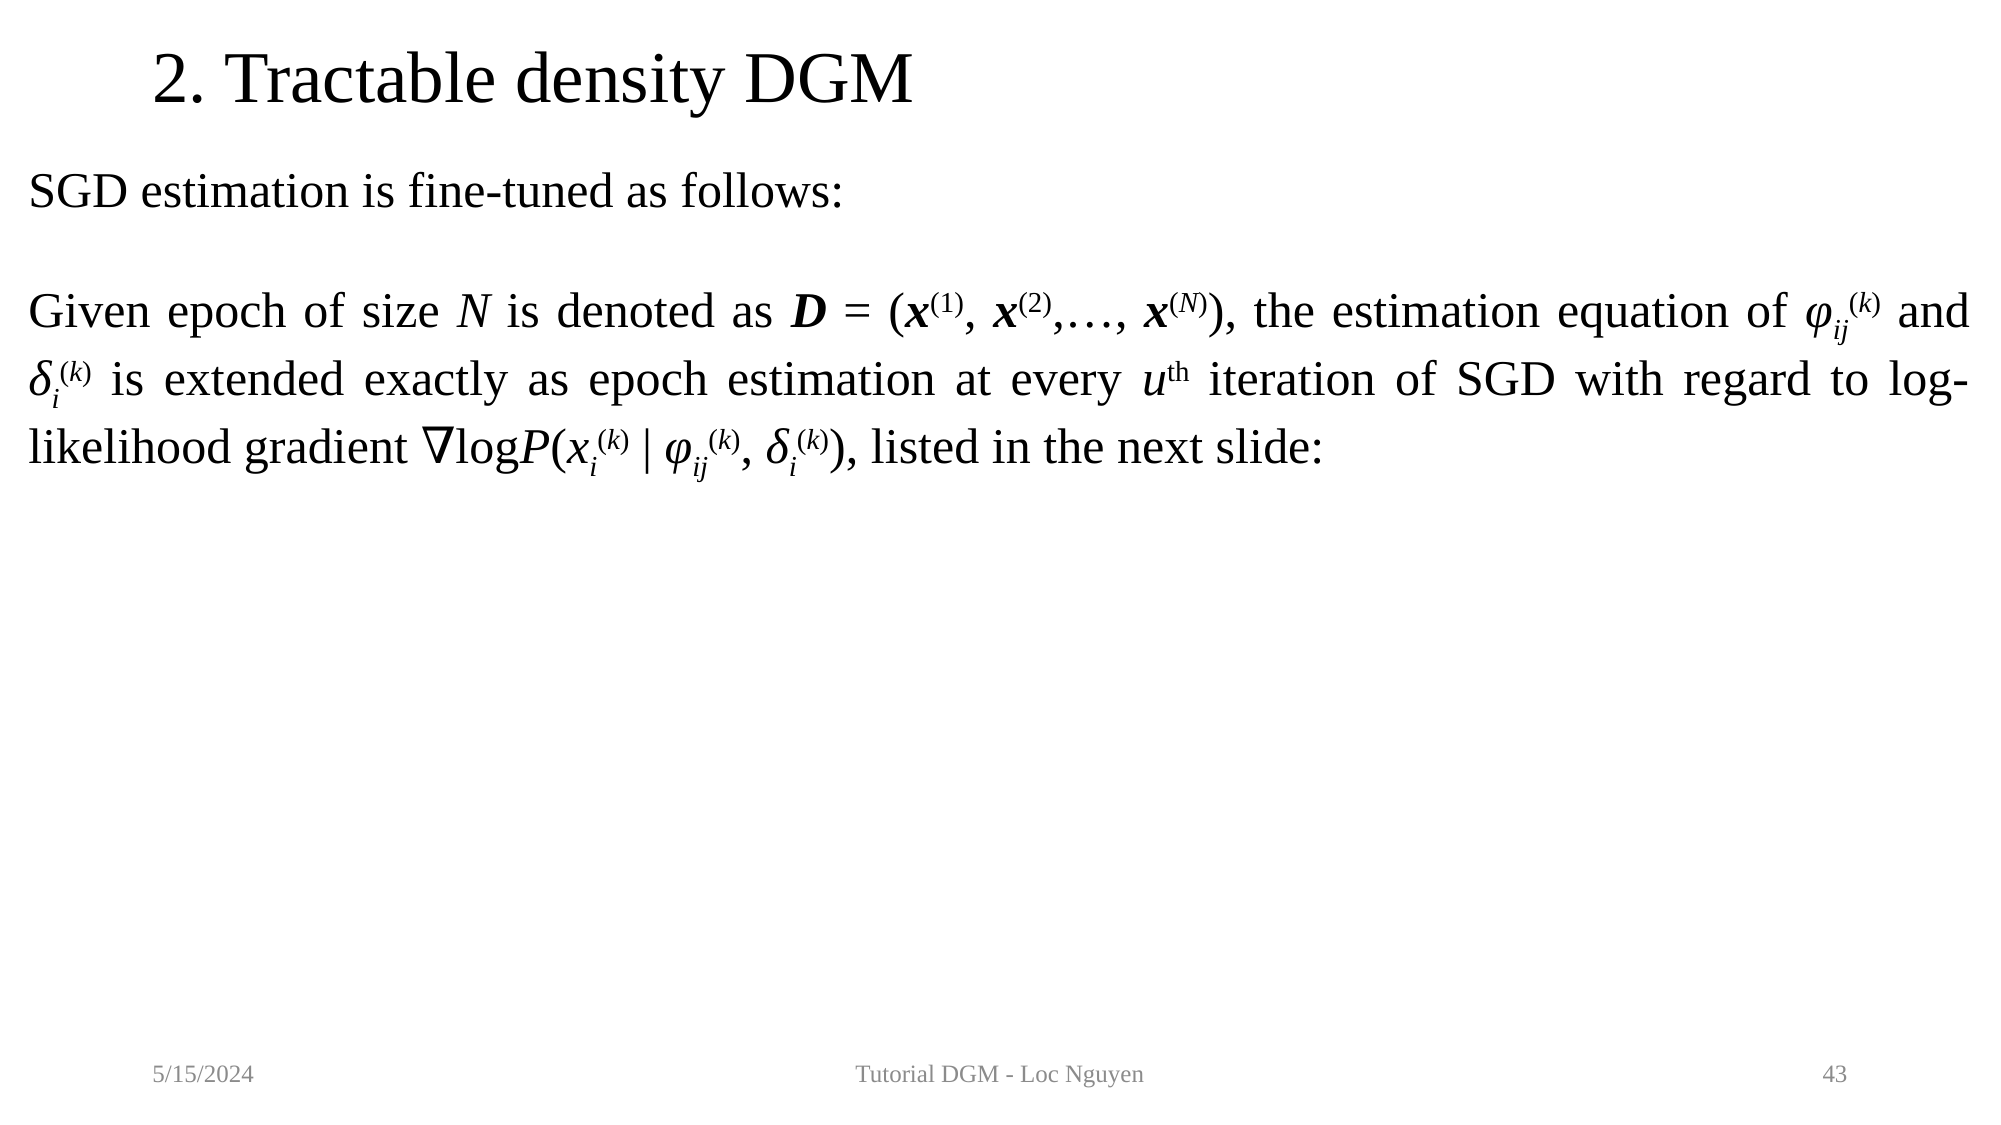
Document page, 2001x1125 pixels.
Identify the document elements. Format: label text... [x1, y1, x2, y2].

slide_number 43 [1412, 1042, 1863, 1103]
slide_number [137, 1042, 588, 1103]
footer Tutorial DGM - Loc Nguyen [662, 1042, 1338, 1103]
title 2. Tractable density DGM [137, 19, 1863, 128]
